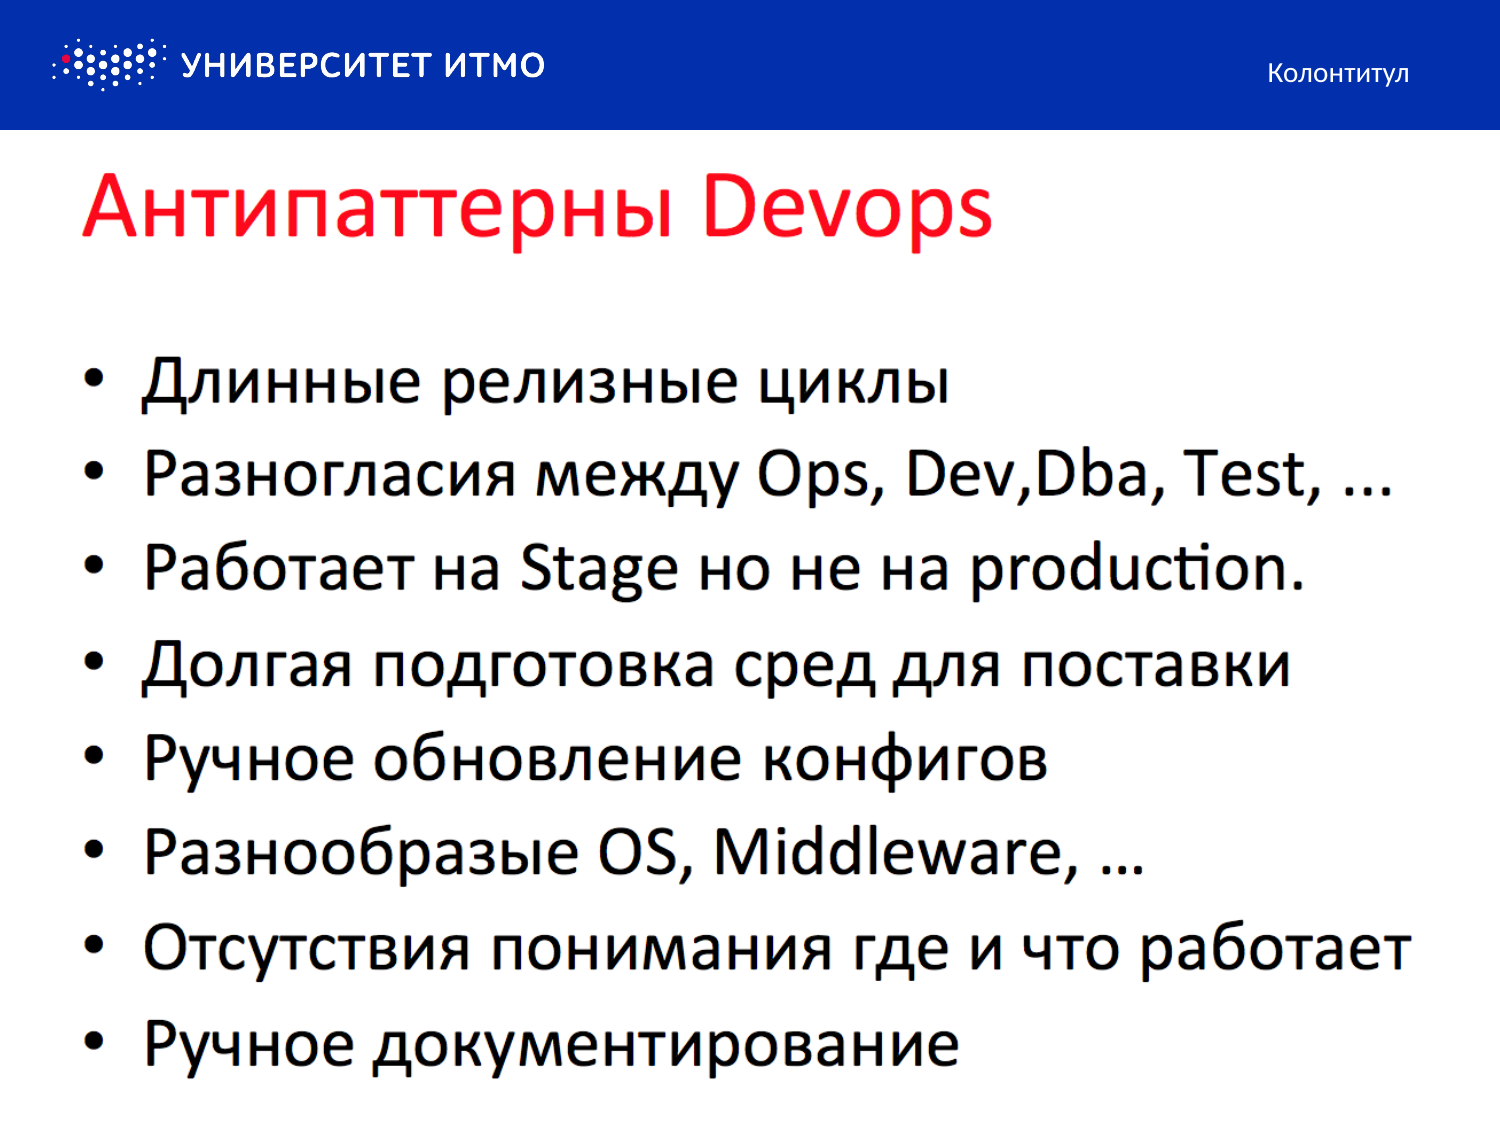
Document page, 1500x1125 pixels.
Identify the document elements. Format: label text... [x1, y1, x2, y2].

picture [40, 148, 1471, 1098]
footer Колонтитул [661, 40, 1425, 101]
picture [0, 0, 596, 130]
